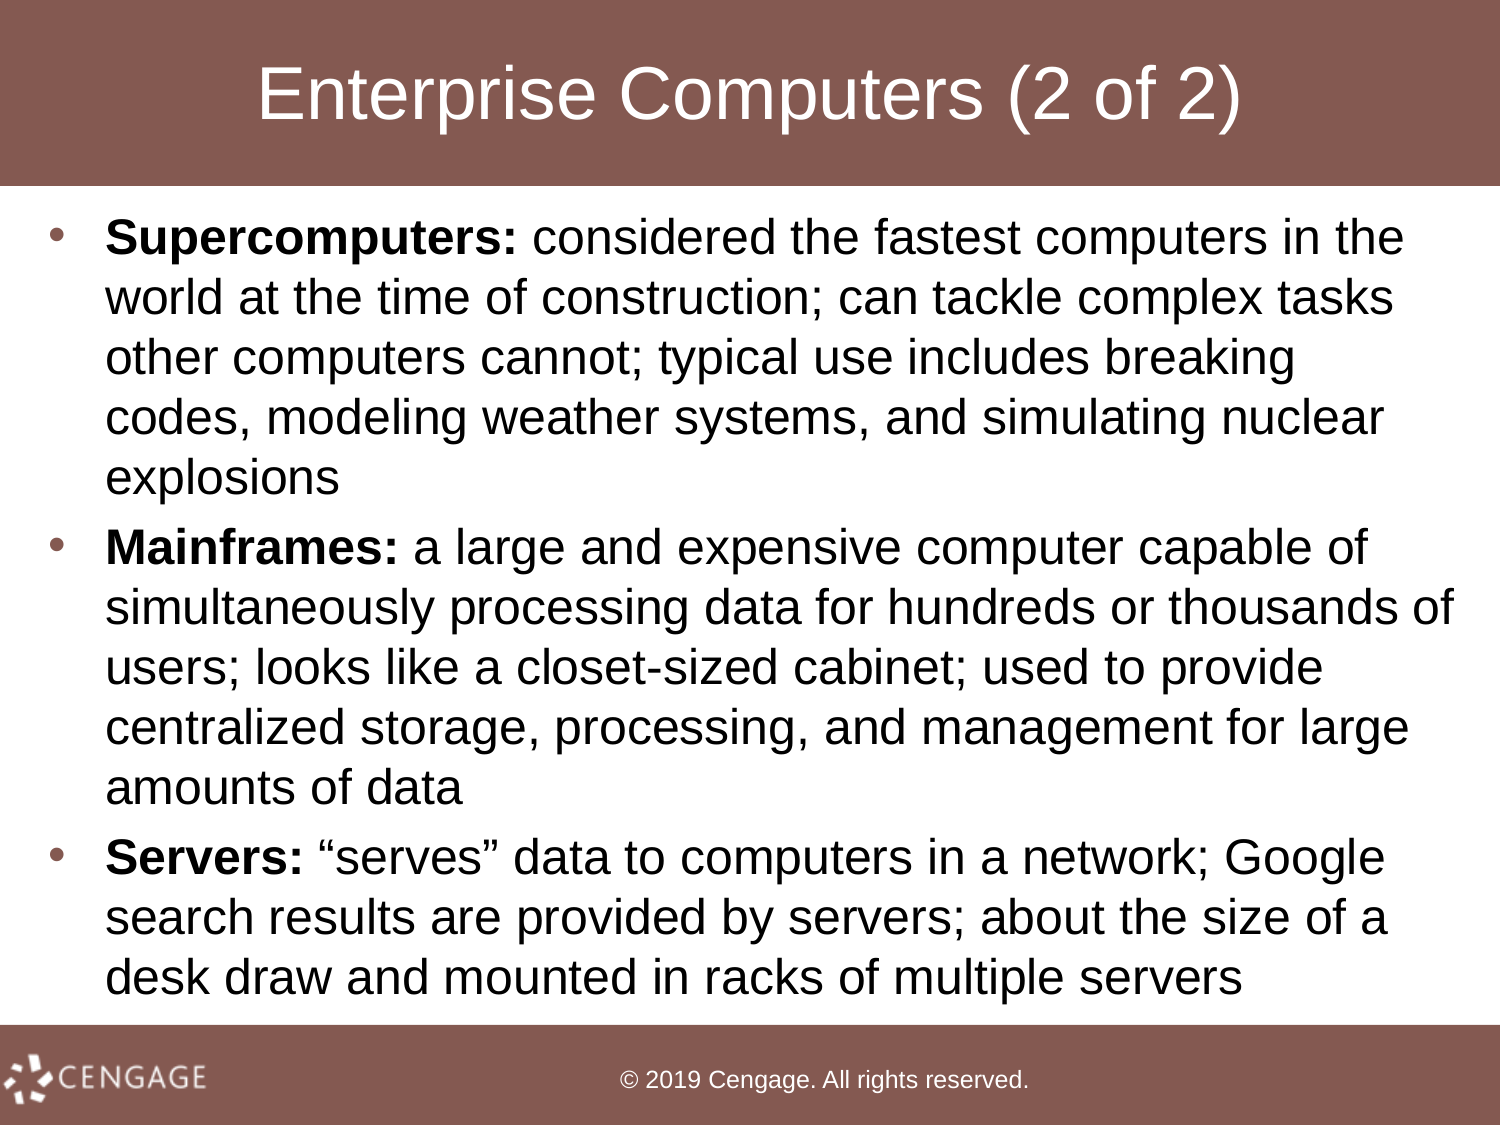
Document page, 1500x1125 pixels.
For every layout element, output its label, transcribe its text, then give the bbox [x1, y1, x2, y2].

picture [0, 1051, 211, 1106]
title Enterprise Computers (2 of 2) [75, 4, 1425, 175]
list Supercomputers: considered the fastest computers in the world at the time of construction; can tackle complex tasks other computers cannot; typical use includes breaking codes, modeling weather systems, and simulating nuclear explosions Mainframes: a large and expensive computer capable of simultaneously processing data for hundreds or thousands of users; looks like a closet-sized cabinet; used to provide centralized storage, processing, and management for large amounts of data Servers: “serves” data to computers in a network; Google search results are provided by servers; about the size of a desk draw and mounted in racks of multiple servers [33, 196, 1472, 1014]
